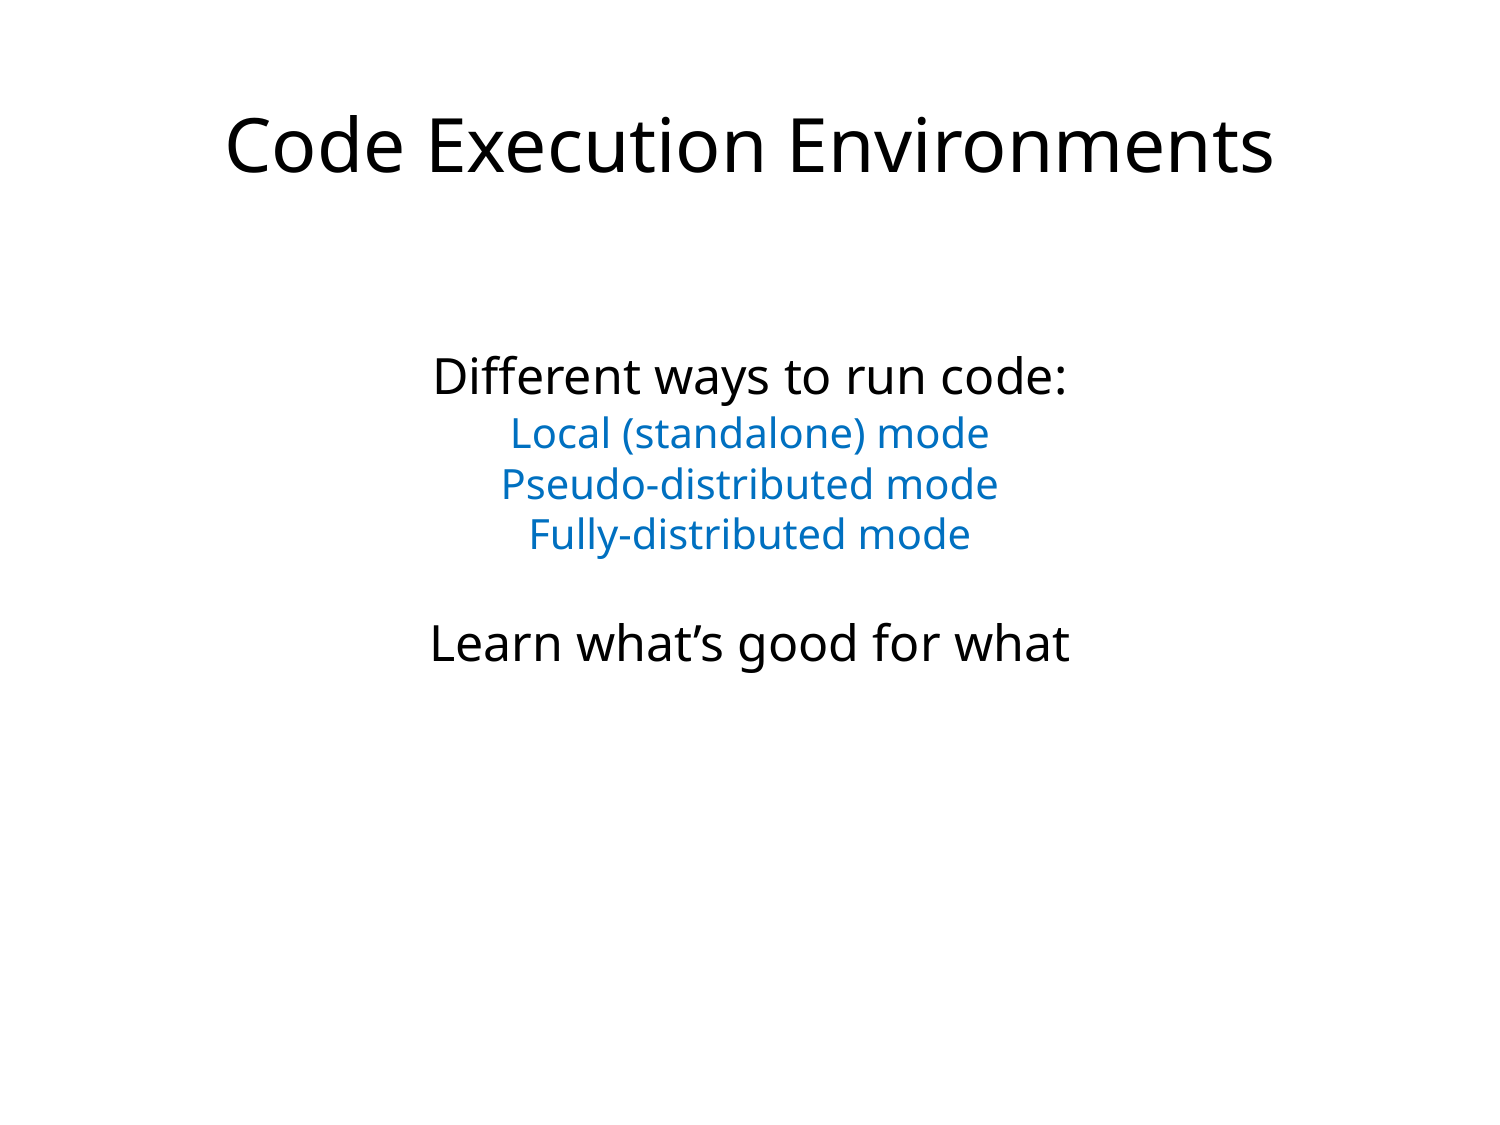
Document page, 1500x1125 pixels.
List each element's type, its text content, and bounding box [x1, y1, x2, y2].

text_box Code Execution Environments [0, 90, 1500, 203]
text_box Learn what’s good for what [0, 604, 1500, 680]
text_box Different ways to run code: [0, 337, 1500, 399]
text_box Local (standalone) mode Pseudo-distributed mode Fully-distributed mode [0, 399, 1500, 565]
